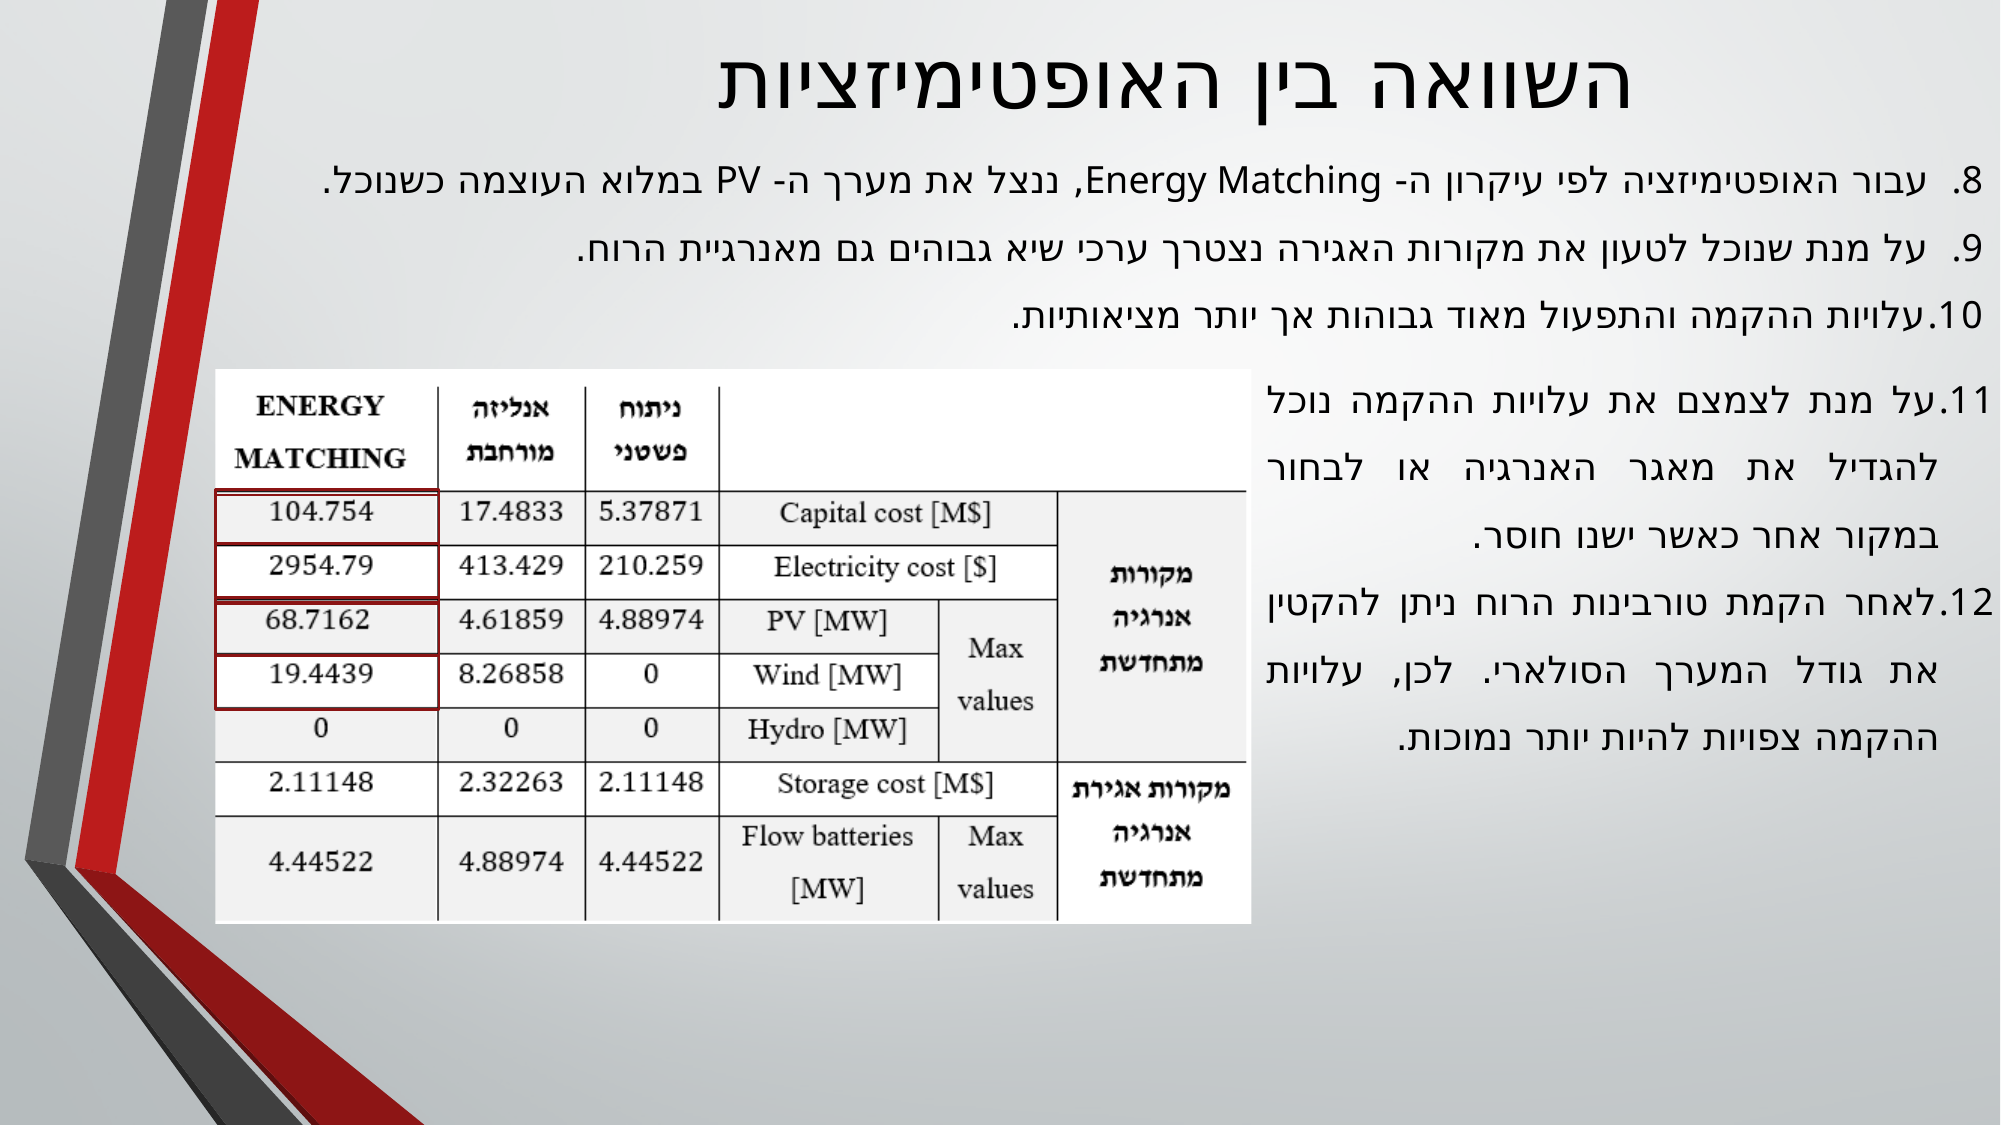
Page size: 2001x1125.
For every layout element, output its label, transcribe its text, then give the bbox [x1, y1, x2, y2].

picture [214, 368, 1252, 924]
text_box על מנת לצמצם את עלויות ההקמה נוכל להגדיל את מאגר האנרגיה או לבחור במקור אחר כאשר ישנו חוסר. לאחר הקמת טורבינות הרוח ניתן להקטין את גודל המערך הסולארי. לכן, עלויות ההקמה צפויות להיות יותר נמוכות. [1251, 345, 2000, 766]
title השוואה בין האופטימיזציות [356, 0, 2000, 126]
text_box עבור האופטימיזציה לפי עיקרון ה- Energy Matching, ננצל את מערך ה- PV במלוא העוצמה כשנוכל. על מנת שנוכל לטעון את מקורות האגירה נצטרך ערכי שיא גבוהים גם מאנרגיית הרוח. עלויות ההקמה והתפעול מאוד גבוהות אך יותר מציאותיות. [242, 126, 2000, 368]
